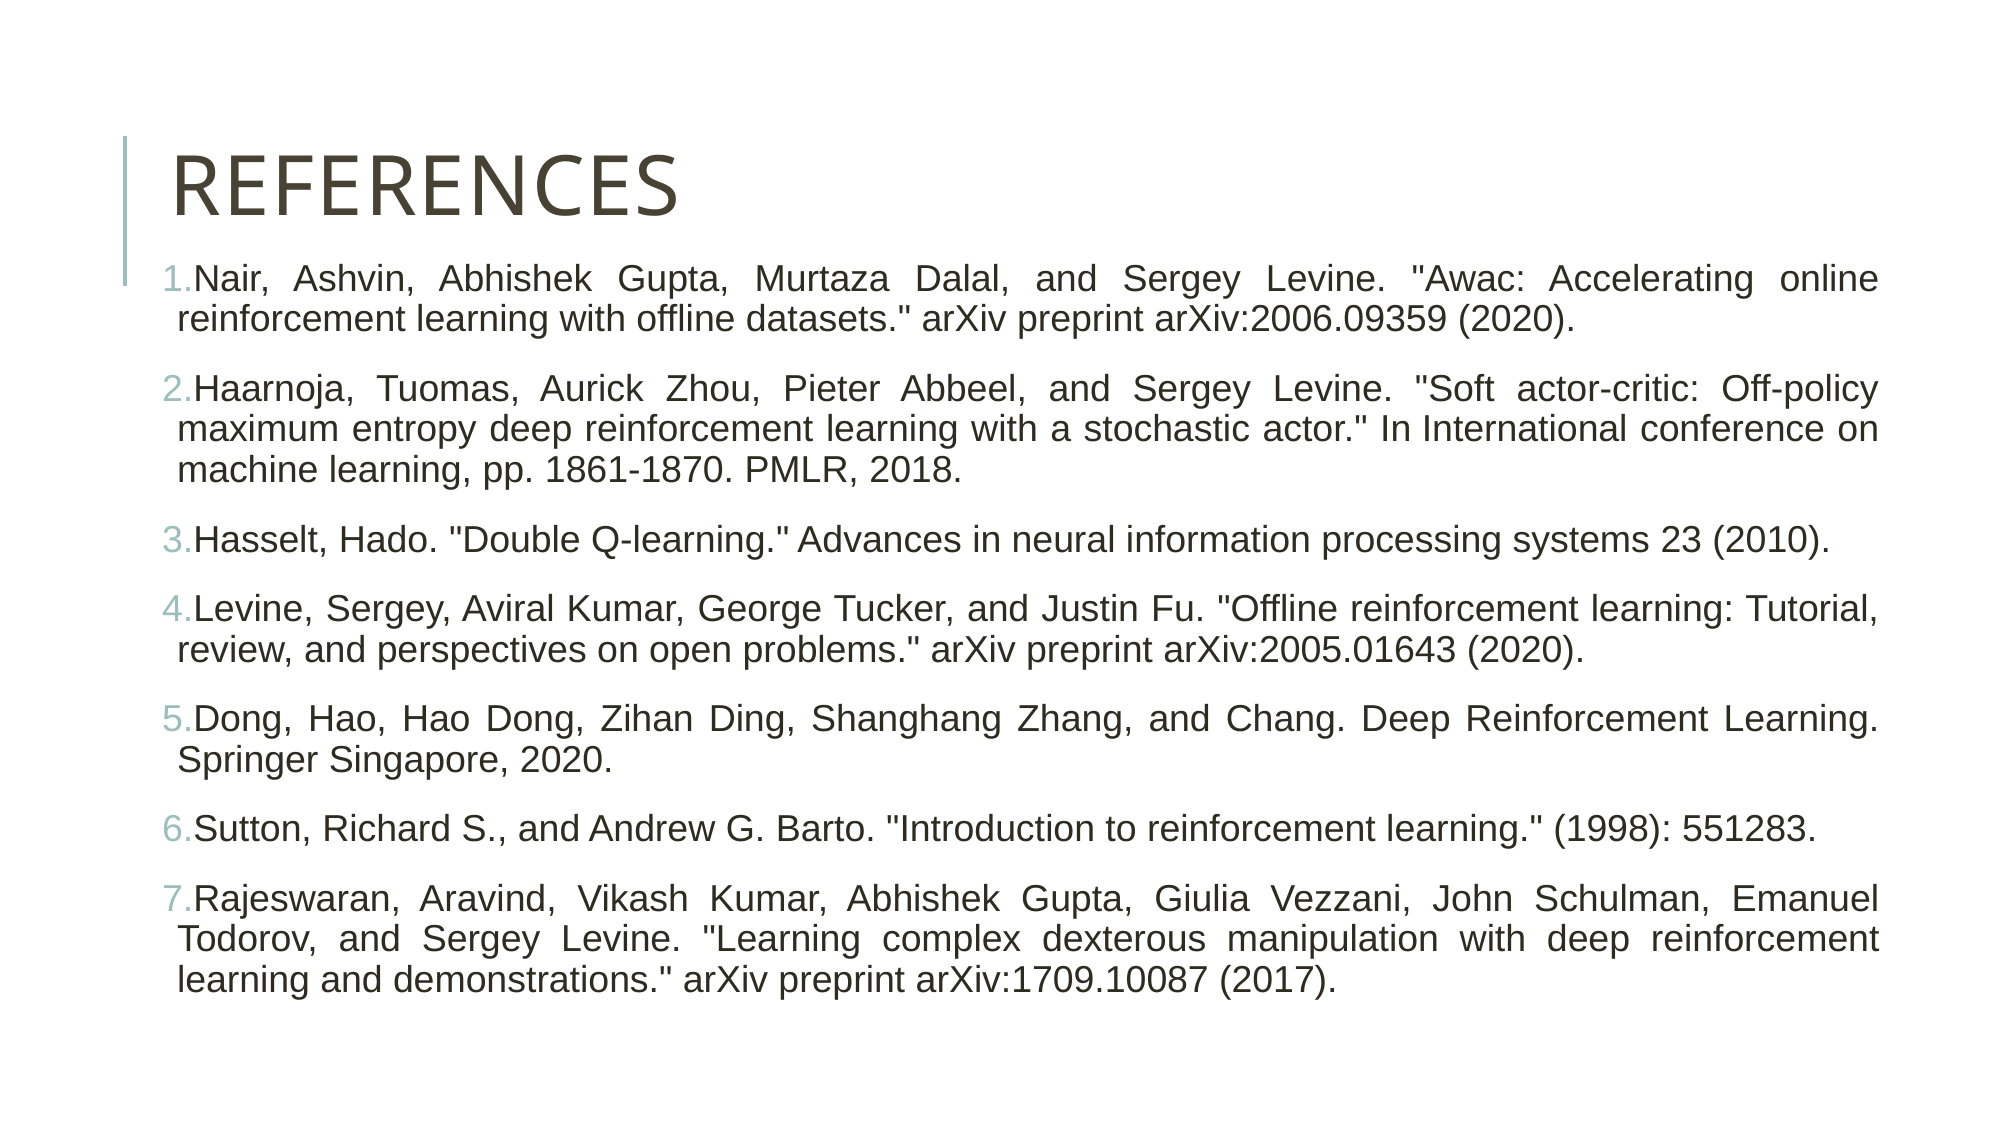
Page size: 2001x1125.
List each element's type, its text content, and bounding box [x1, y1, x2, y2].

title References [154, 132, 1617, 251]
list Nair, Ashvin, Abhishek Gupta, Murtaza Dalal, and Sergey Levine. "Awac: Accelerating online reinforcement learning with offline datasets." arXiv preprint arXiv:2006.09359 (2020). Haarnoja, Tuomas, Aurick Zhou, Pieter Abbeel, and Sergey Levine. "Soft actor-critic: Off-policy maximum entropy deep reinforcement learning with a stochastic actor." In International conference on machine learning, pp. 1861-1870. PMLR, 2018. Hasselt, Hado. "Double Q-learning." Advances in neural information processing systems 23 (2010). Levine, Sergey, Aviral Kumar, George Tucker, and Justin Fu. "Offline reinforcement learning: Tutorial, review, and perspectives on open problems." arXiv preprint arXiv:2005.01643 (2020). Dong, Hao, Hao Dong, Zihan Ding, Shanghang Zhang, and Chang. Deep Reinforcement Learning. Springer Singapore, 2020. Sutton, Richard S., and Andrew G. Barto. "Introduction to reinforcement learning." (1998): 551283. Rajeswaran, Aravind, Vikash Kumar, Abhishek Gupta, Giulia Vezzani, John Schulman, Emanuel Todorov, and Sergey Levine. "Learning complex dexterous manipulation with deep reinforcement learning and demonstrations." arXiv preprint arXiv:1709.10087 (2017). [154, 251, 1888, 1094]
